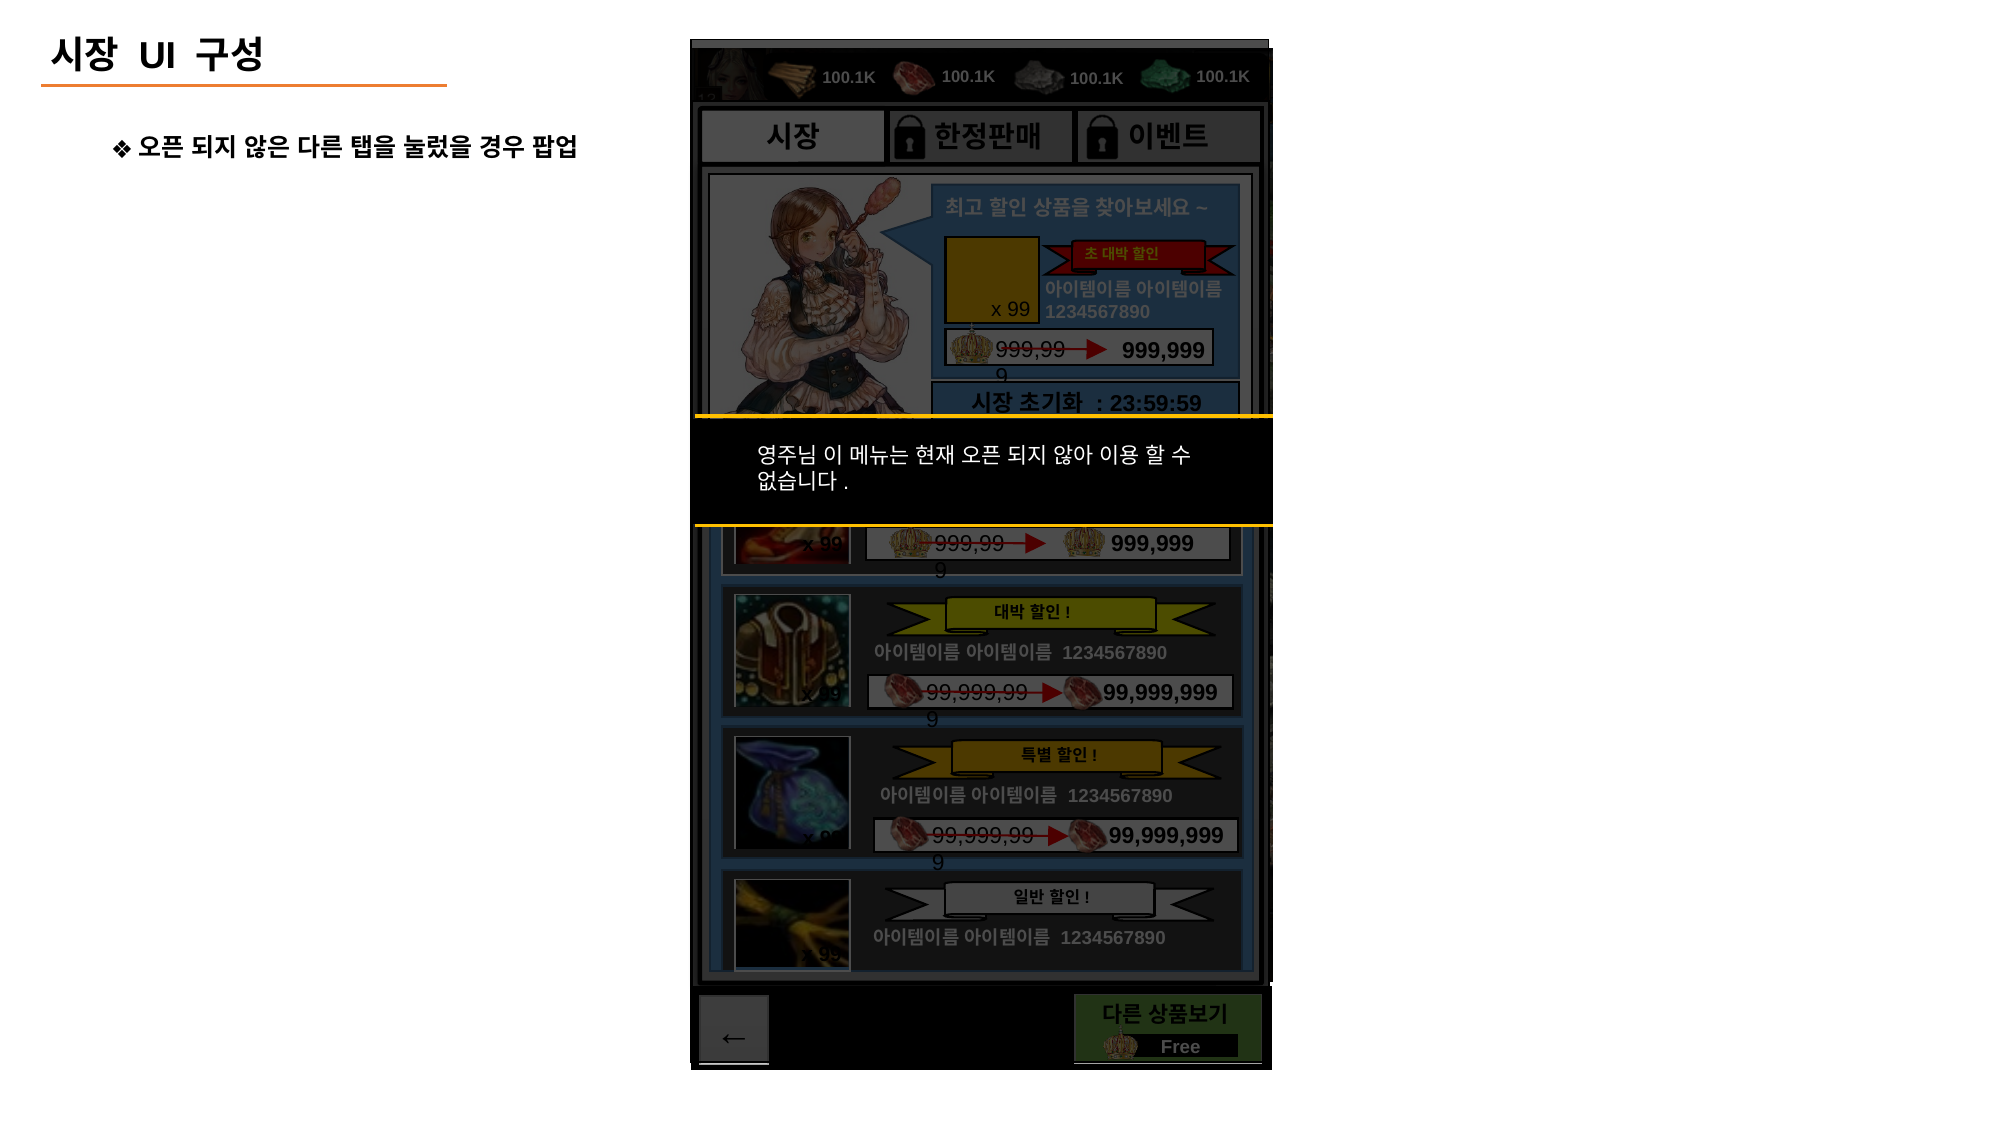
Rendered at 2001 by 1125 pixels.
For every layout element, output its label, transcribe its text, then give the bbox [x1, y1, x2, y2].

text_box 시장 UI 구성 [35, 23, 284, 84]
text_box [691, 39, 1269, 46]
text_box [690, 48, 1276, 1070]
text_box 오픈 되지 않은 다른 탭을 눌렀을 경우 팝업 [95, 109, 642, 171]
